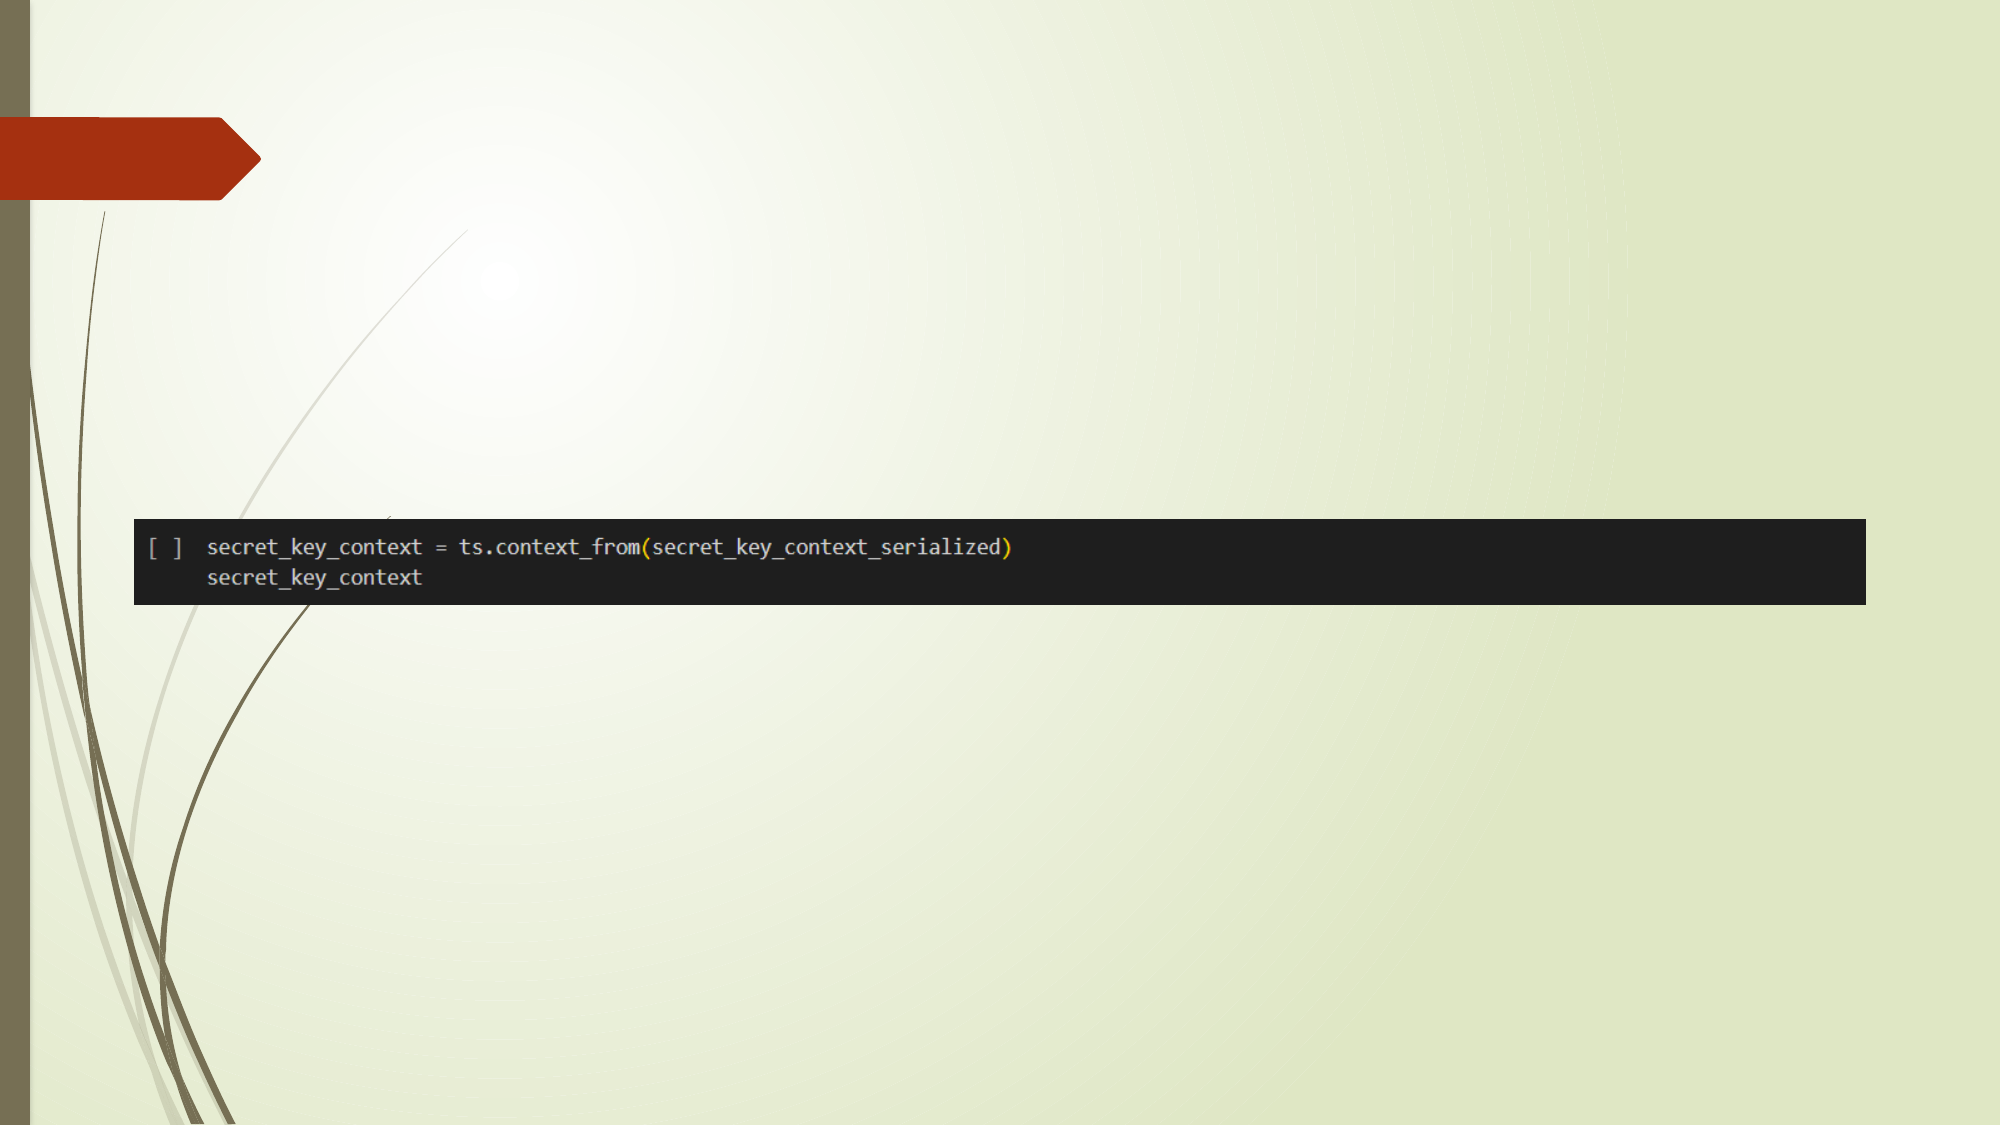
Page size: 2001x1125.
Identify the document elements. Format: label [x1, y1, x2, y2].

picture [133, 519, 1866, 606]
